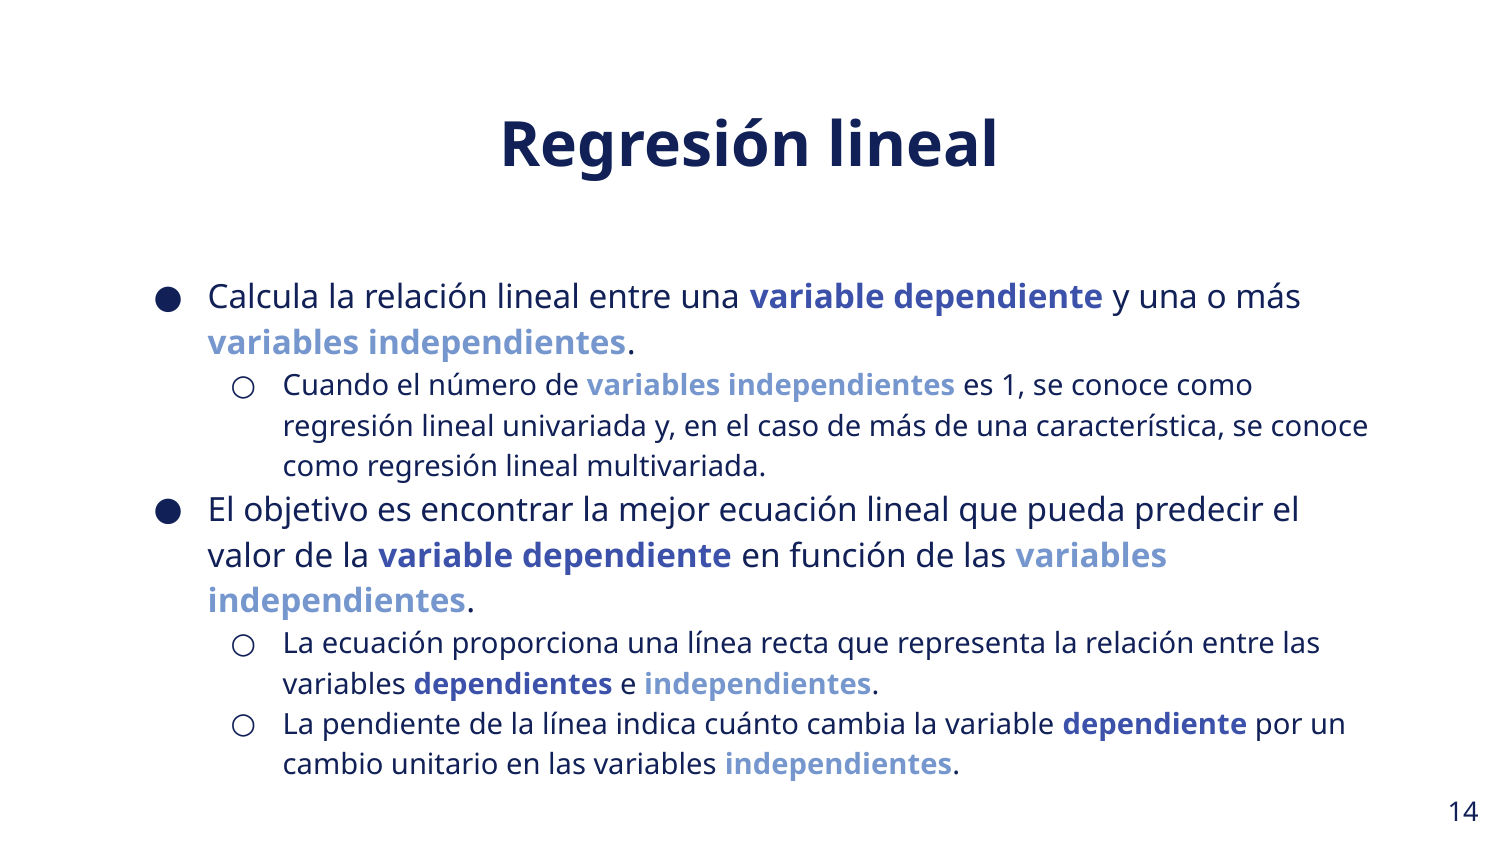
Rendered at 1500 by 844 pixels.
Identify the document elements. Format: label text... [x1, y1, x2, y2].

slide_number ‹#› [1403, 779, 1494, 844]
text_box Regresión lineal [0, 88, 1500, 183]
text_box Calcula la relación lineal entre una variable dependiente y una o más variables independientes. Cuando el número de variables independientes es 1, se conoce como regresión lineal univariada y, en el caso de más de una característica, se conoce como regresión lineal multivariada. El objetivo es encontrar la mejor ecuación lineal que pueda predecir el valor de la variable dependiente en función de las variables independientes. La ecuación proporciona una línea recta que representa la relación entre las variables dependientes e independientes. La pendiente de la línea indica cuánto cambia la variable dependiente por un cambio unitario en las variables independientes. [117, 254, 1393, 762]
